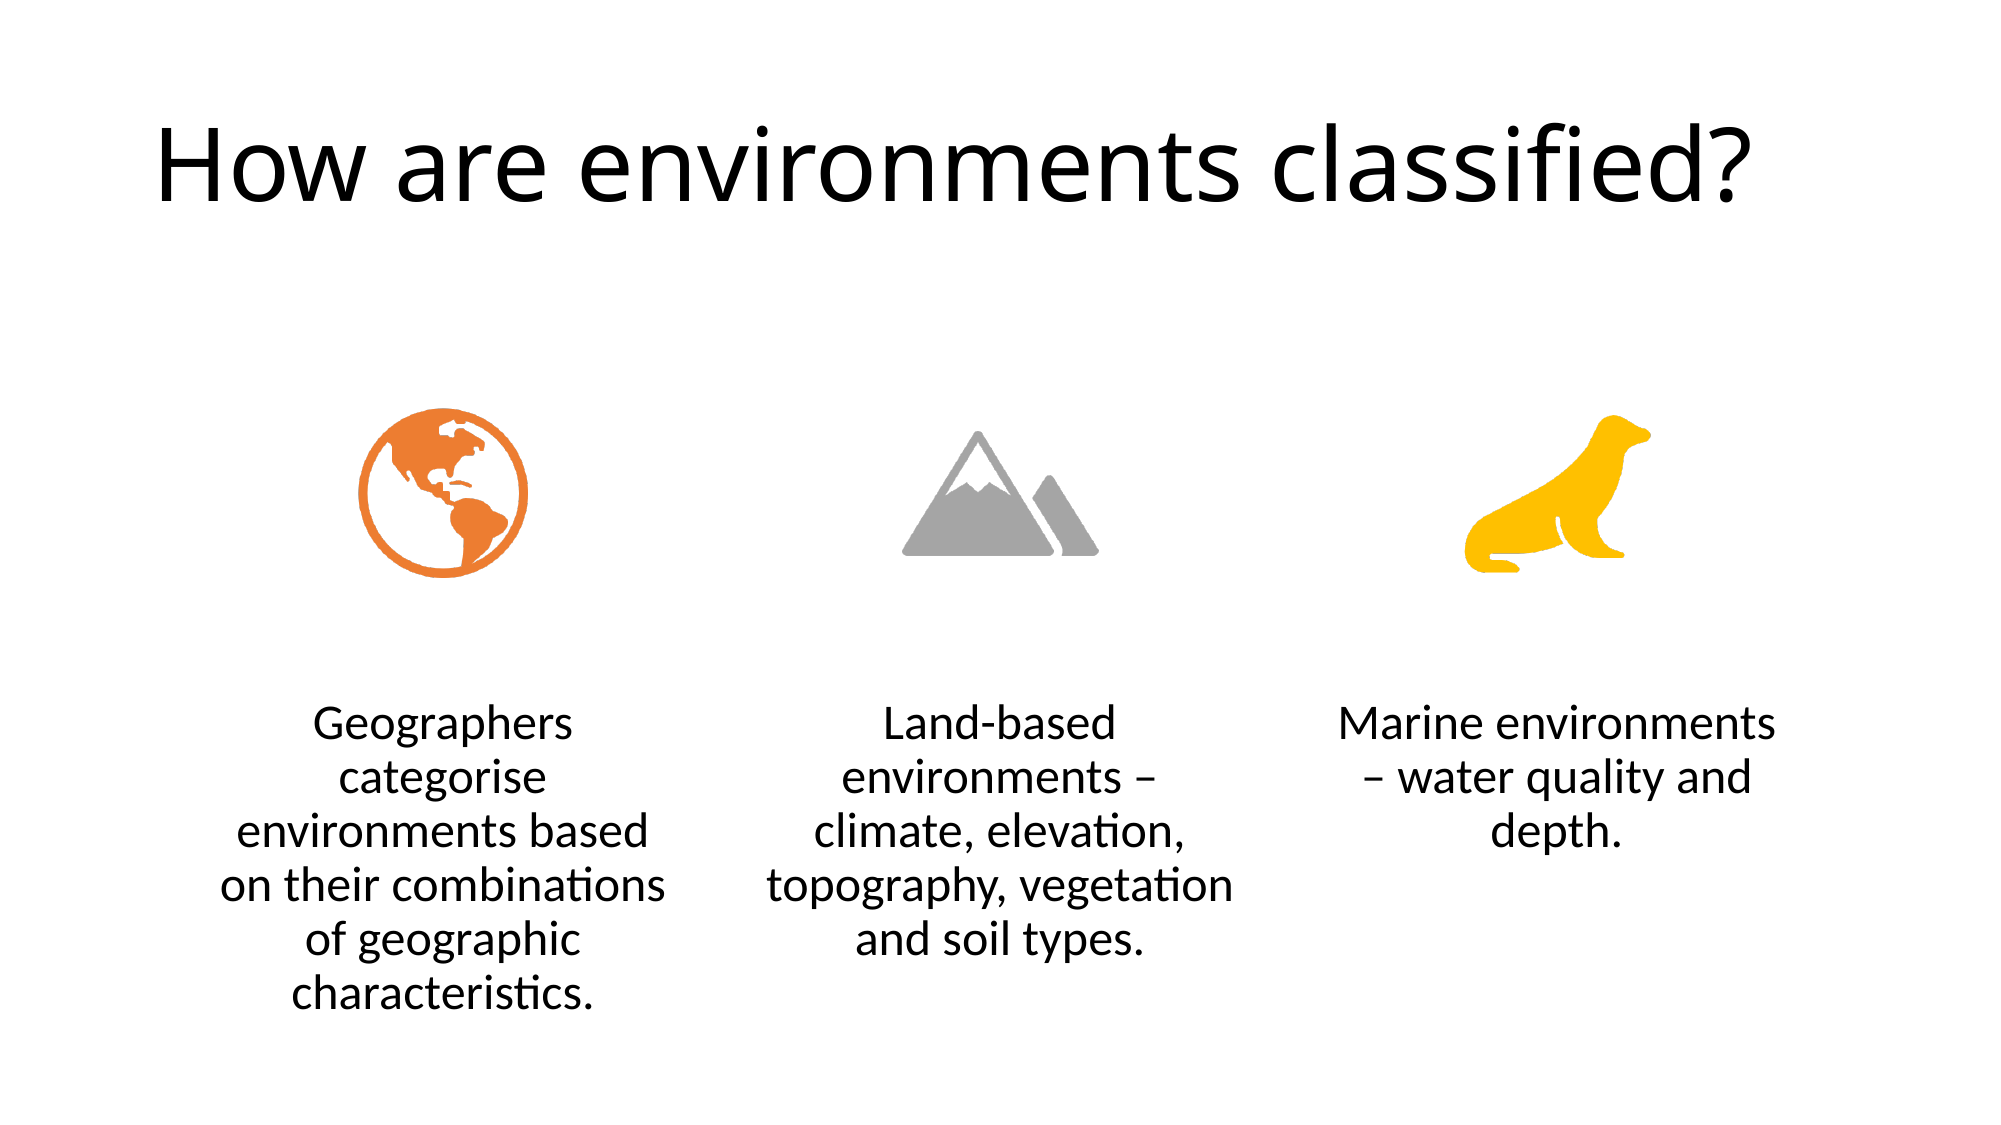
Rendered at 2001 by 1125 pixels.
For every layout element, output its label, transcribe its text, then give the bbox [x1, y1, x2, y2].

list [137, 320, 1863, 1095]
title How are environments classified? [137, 59, 1863, 278]
